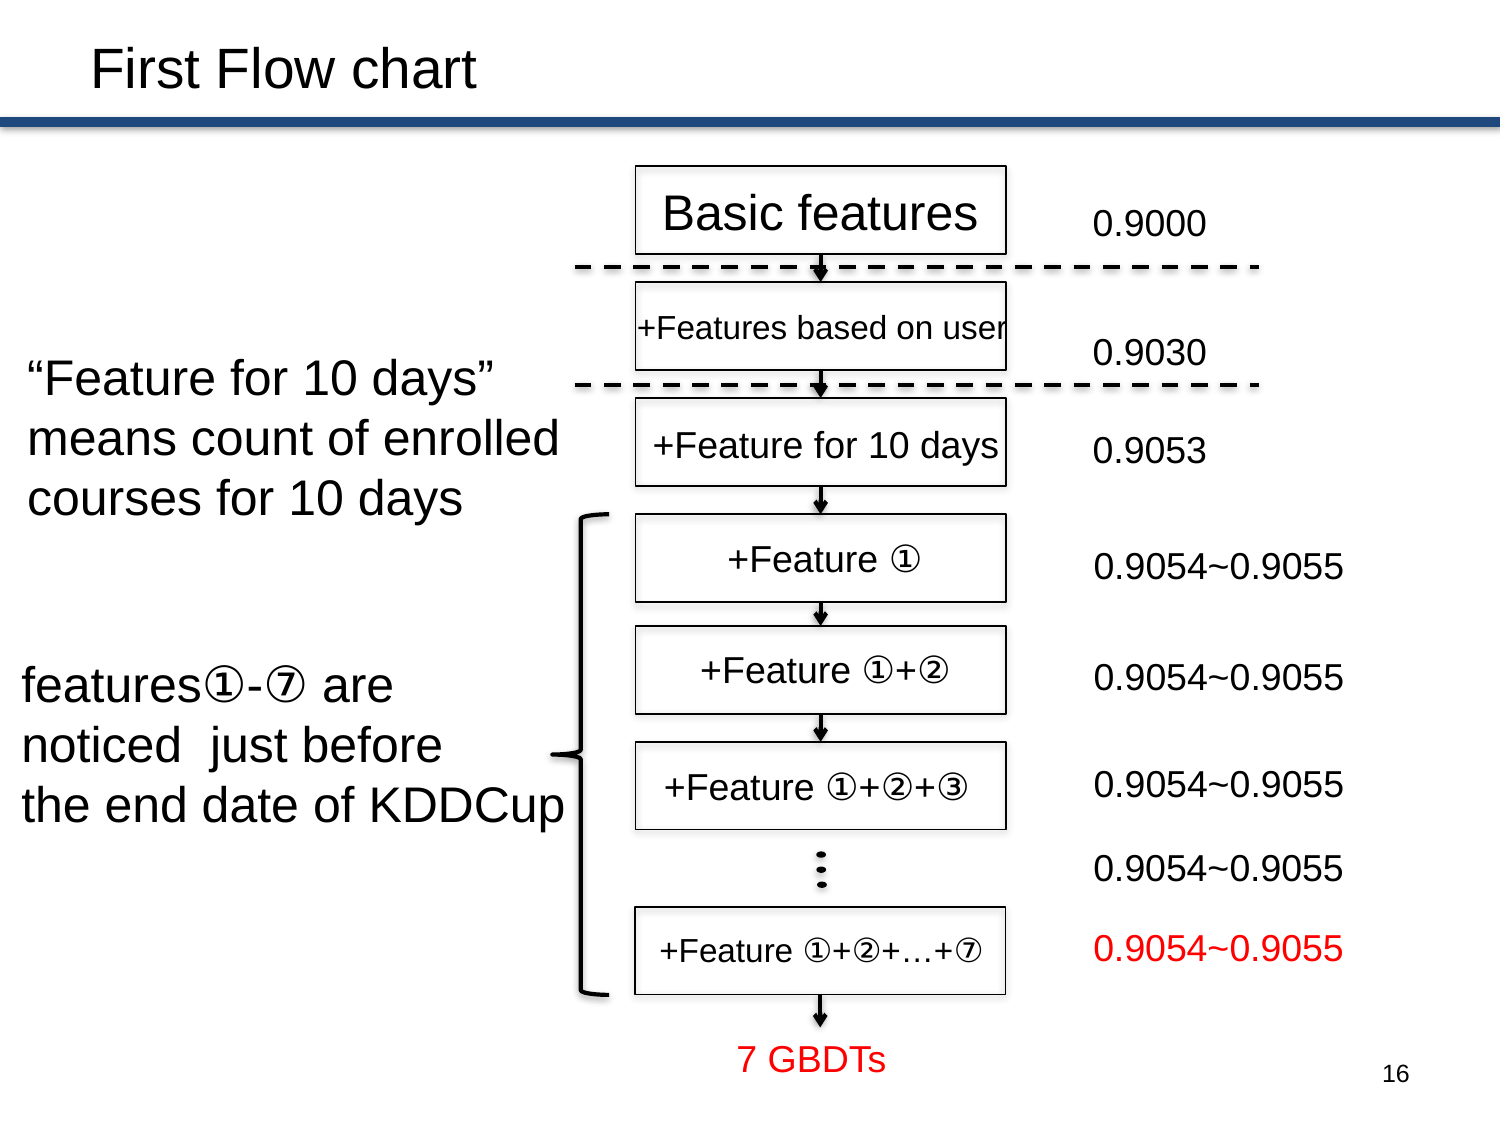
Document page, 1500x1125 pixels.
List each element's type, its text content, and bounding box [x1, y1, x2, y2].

title First Flow chart [75, 23, 1425, 108]
text_box features①-⑦ are noticed just before the end date of KDDCup [6, 645, 569, 841]
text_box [574, 165, 1362, 1089]
text_box [550, 751, 569, 758]
text_box “Feature for 10 days” means count of enrolled courses for 10 days [12, 337, 569, 533]
slide_number 15 [1074, 1042, 1425, 1103]
